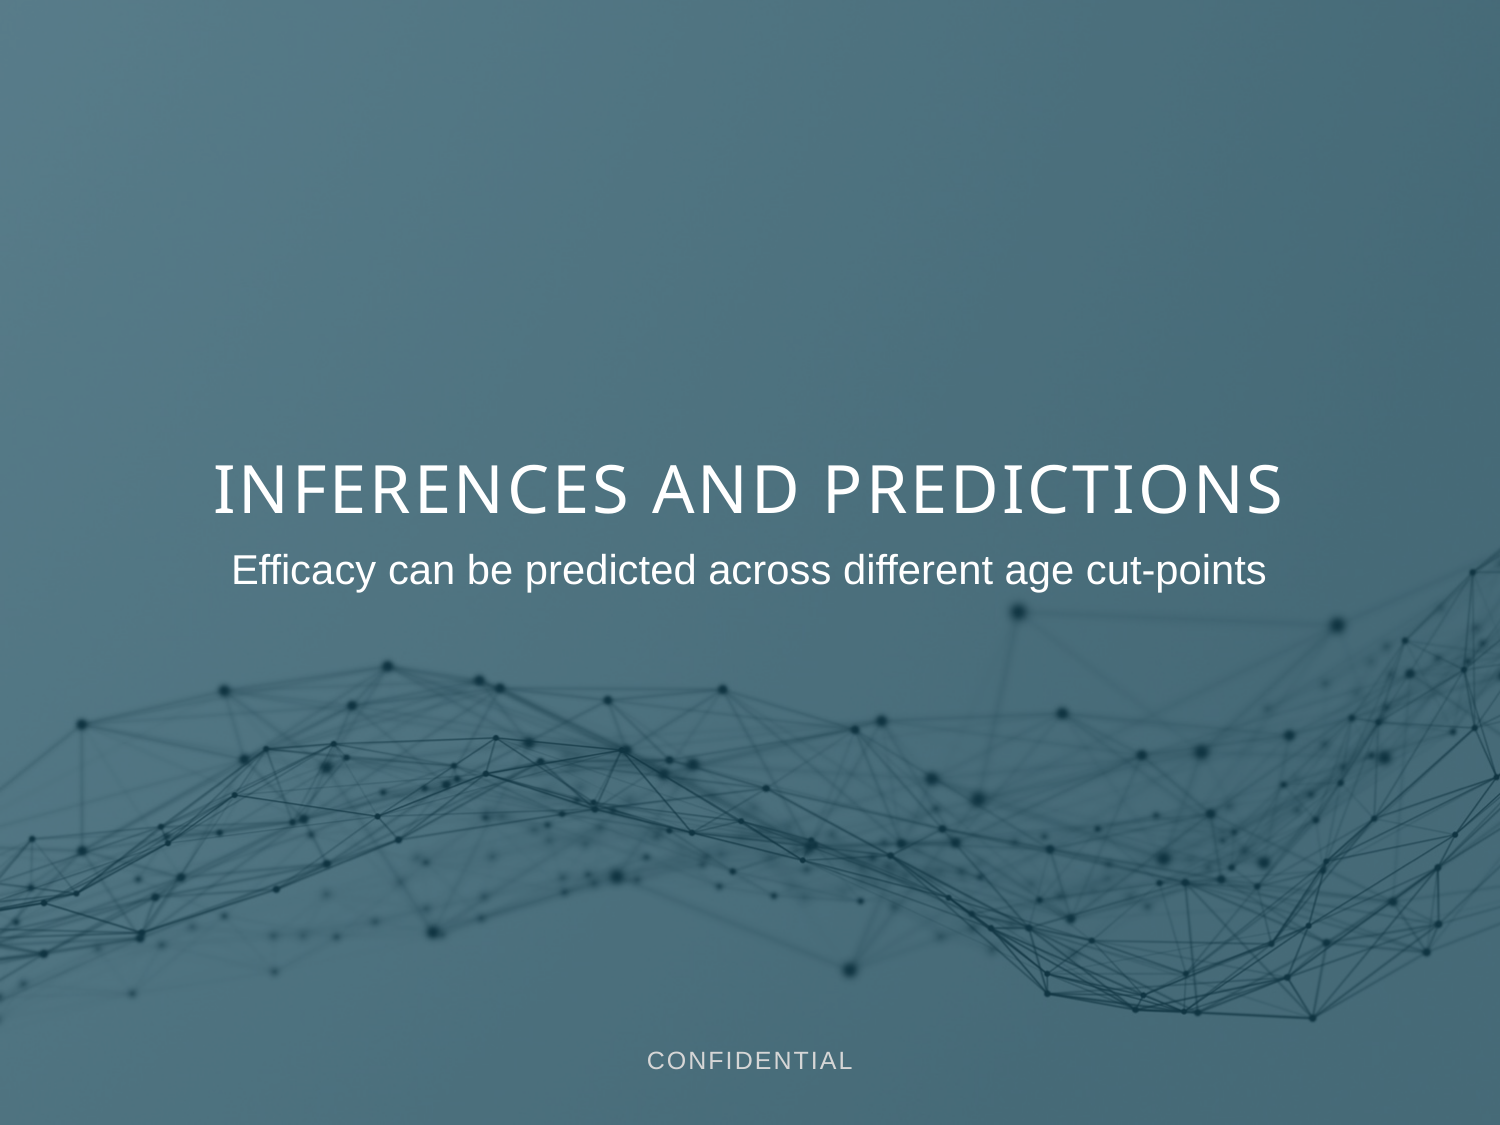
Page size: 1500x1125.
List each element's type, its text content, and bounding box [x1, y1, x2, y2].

title Inferences and Predictions [102, 310, 1397, 535]
list Efficacy can be predicted across different age cut-points [102, 535, 1397, 782]
